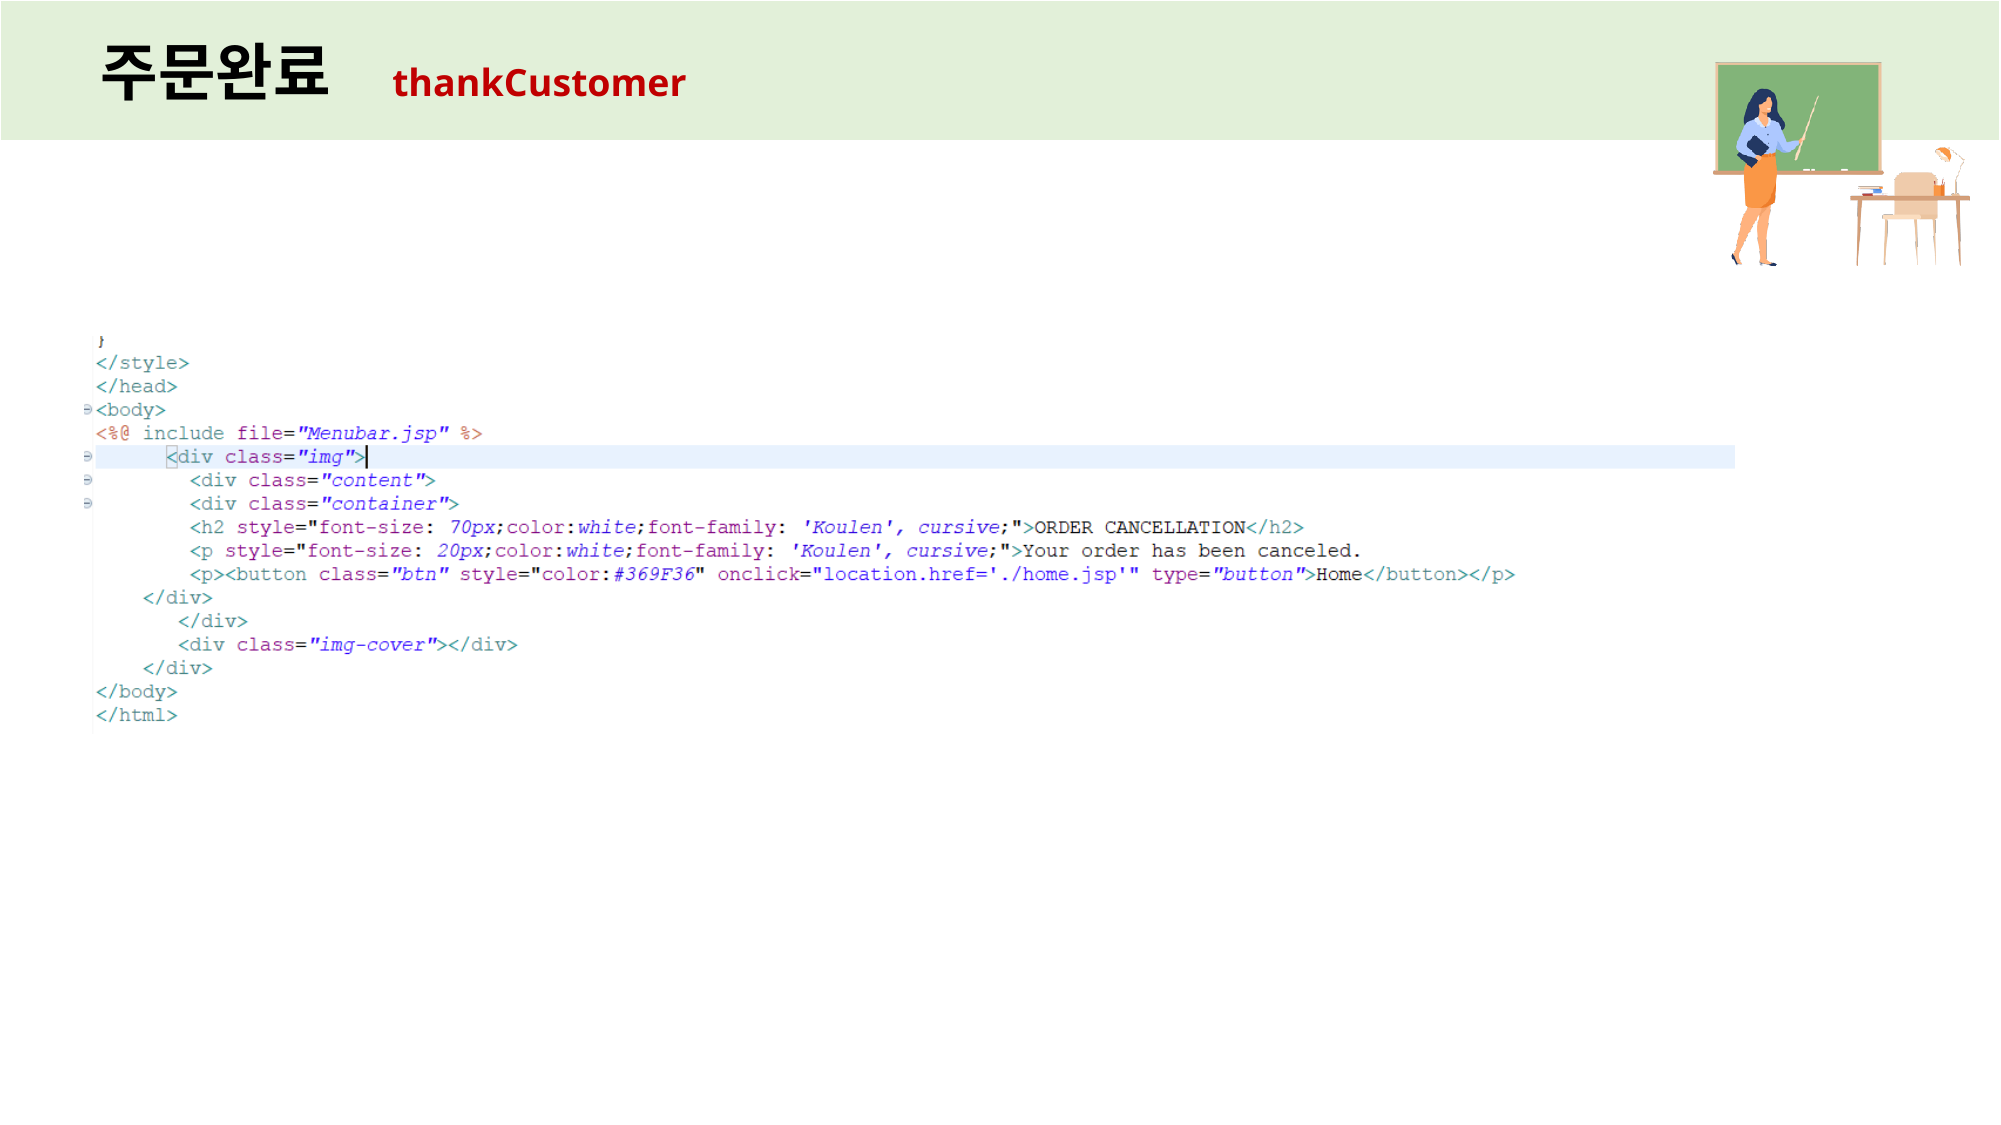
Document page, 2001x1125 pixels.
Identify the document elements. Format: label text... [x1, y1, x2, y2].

picture [1599, 8, 2001, 292]
text_box 주문완료 [86, 25, 428, 115]
text_box thankCustomer [377, 52, 1509, 112]
picture [84, 336, 1735, 734]
